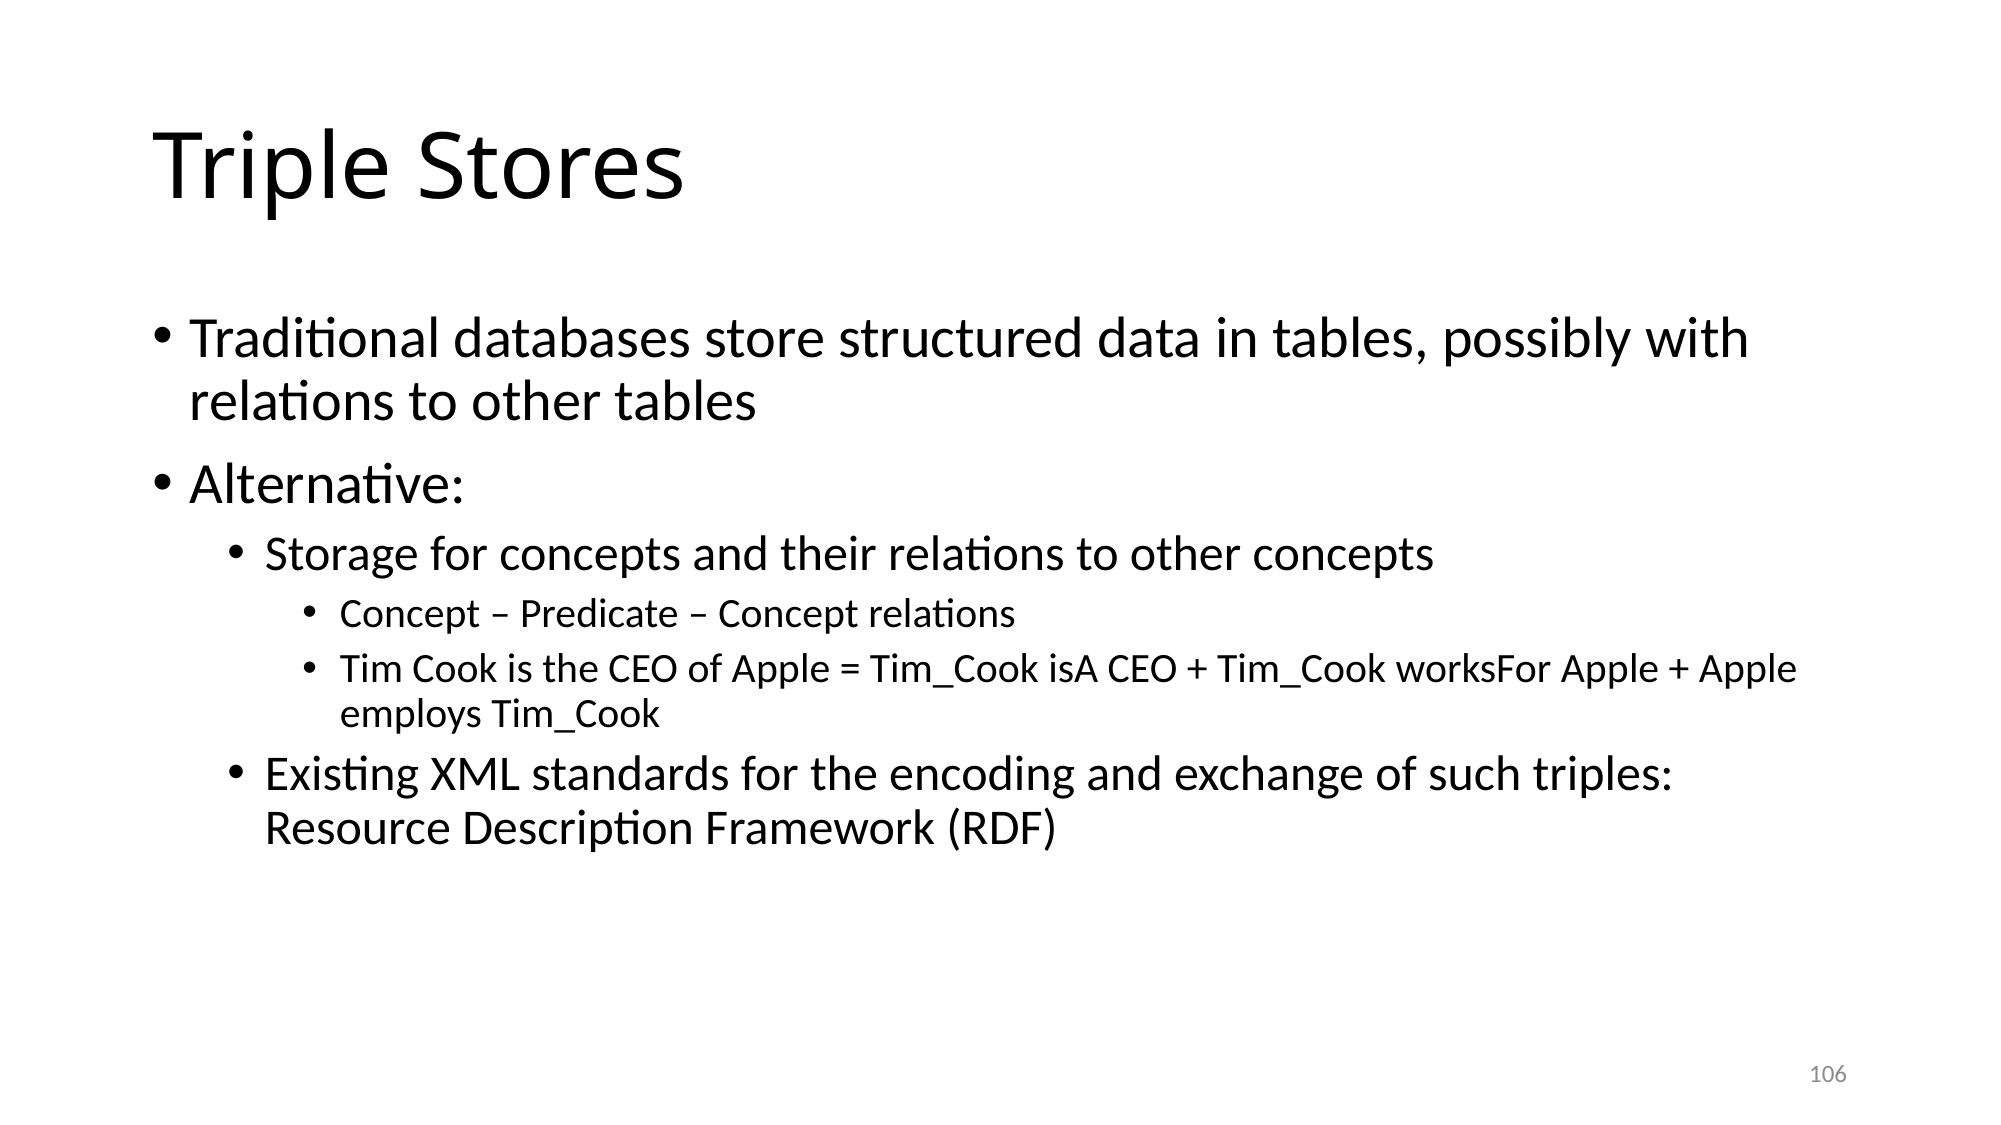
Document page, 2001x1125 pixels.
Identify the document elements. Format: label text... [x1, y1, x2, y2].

list Traditional databases store structured data in tables, possibly with relations to other tables Alternative: Storage for concepts and their relations to other concepts Concept – Predicate – Concept relations Tim Cook is the CEO of Apple = Tim_Cook isA CEO + Tim_Cook worksFor Apple + Apple employs Tim_Cook Existing XML standards for the encoding and exchange of such triples: Resource Description Framework (RDF) [137, 299, 1863, 1014]
slide_number 106 [1412, 1042, 1863, 1103]
title Triple Stores [137, 59, 1863, 278]
